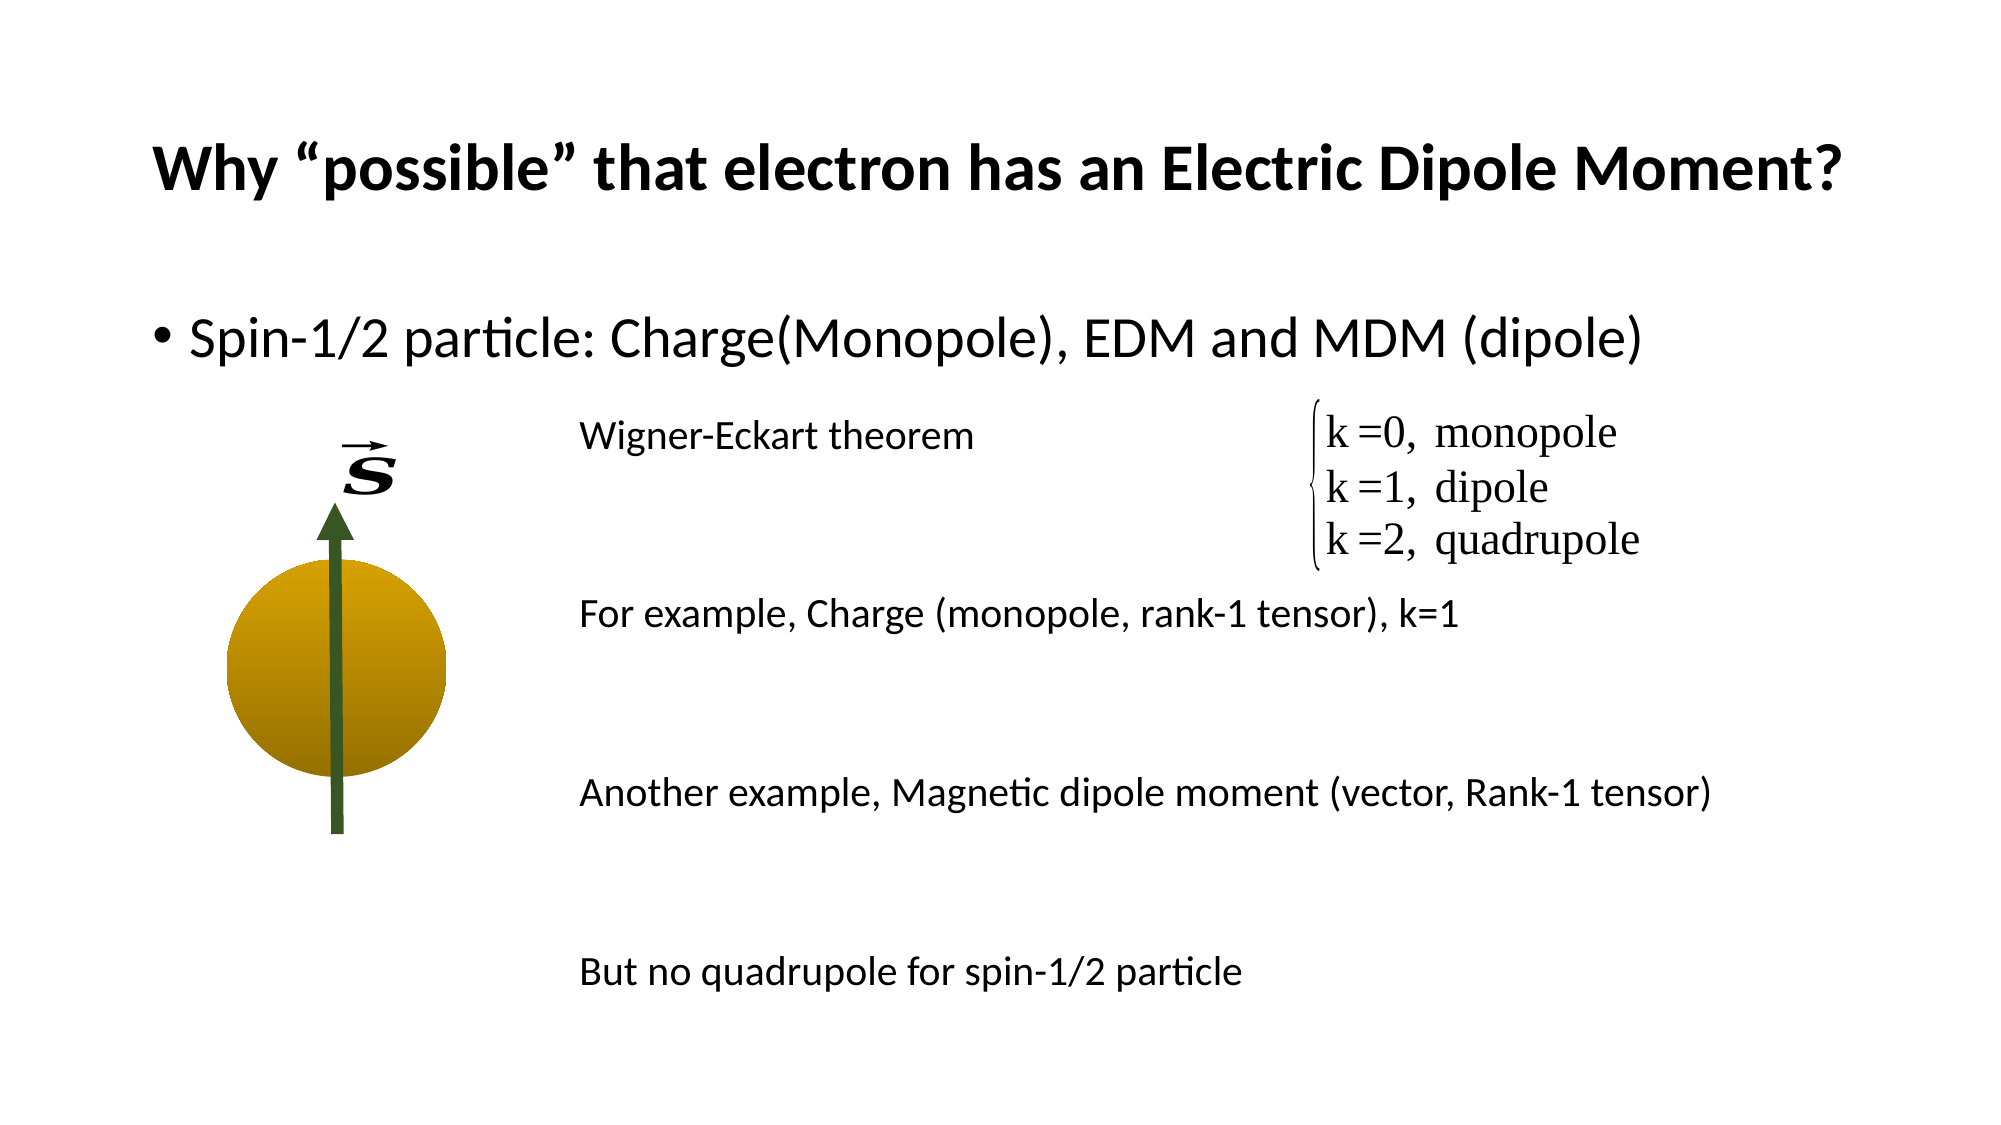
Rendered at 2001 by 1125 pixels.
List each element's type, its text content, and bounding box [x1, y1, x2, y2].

list Spin-1/2 particle: Charge(Monopole), EDM and MDM (dipole) [137, 299, 1863, 380]
title Why “possible” that electron has an Electric Dipole Moment? [137, 59, 1863, 278]
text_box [226, 438, 447, 835]
